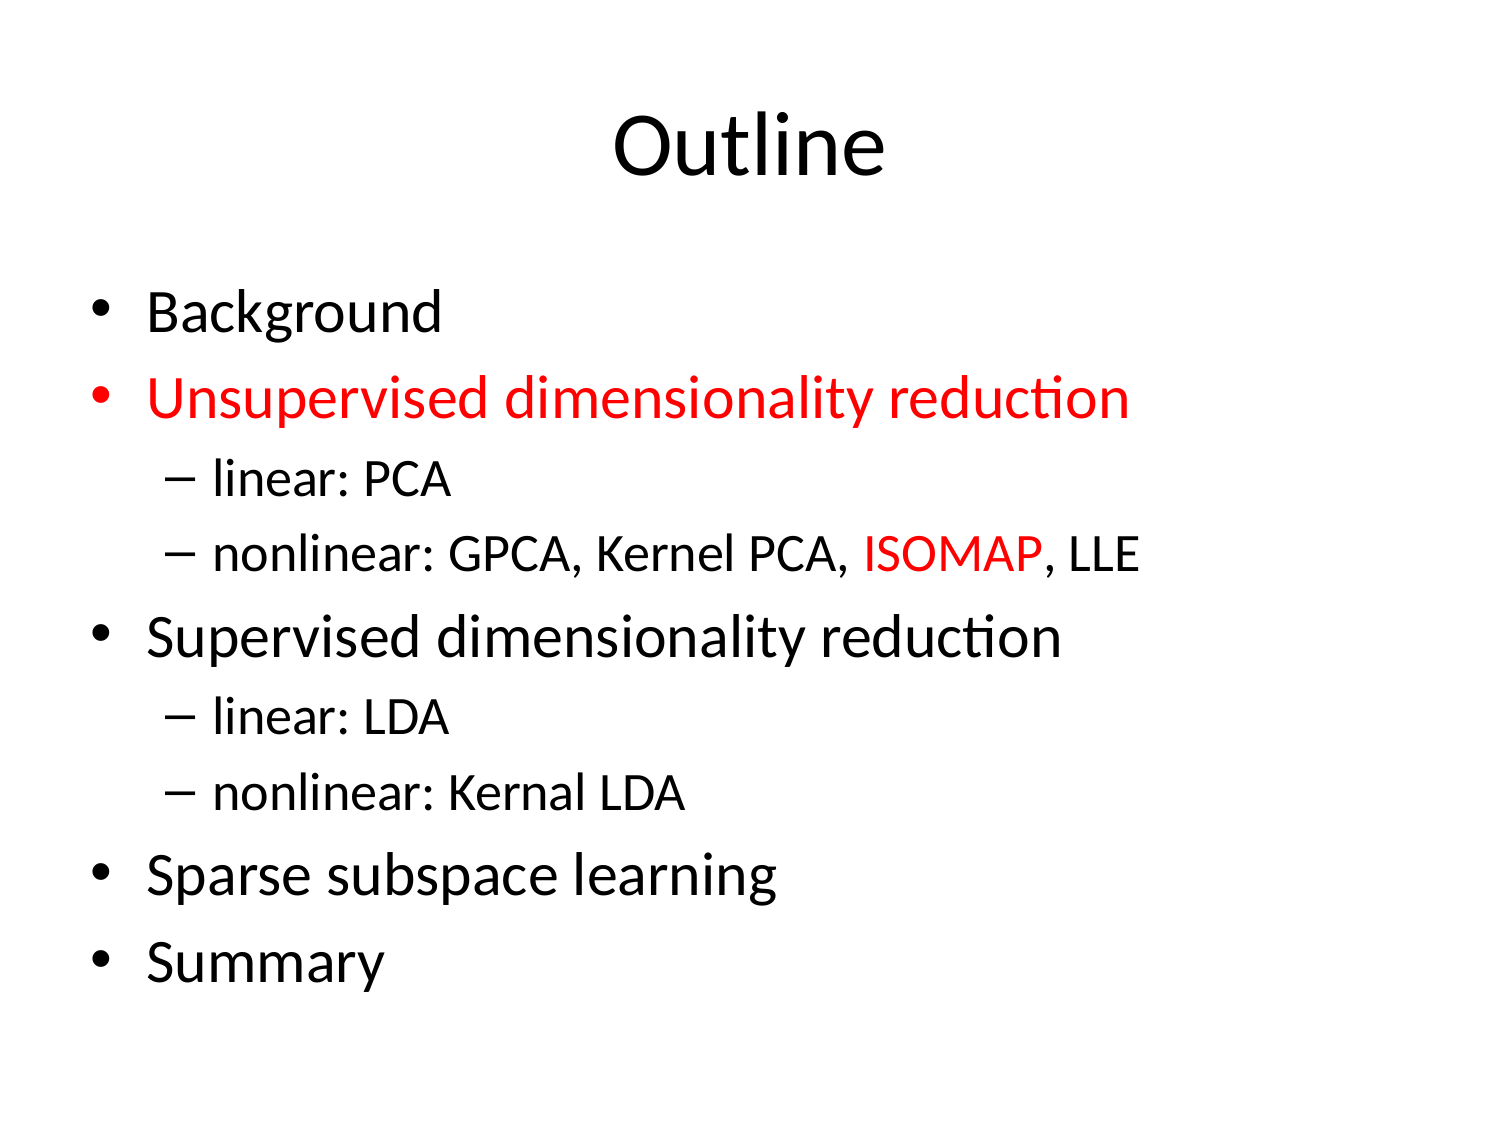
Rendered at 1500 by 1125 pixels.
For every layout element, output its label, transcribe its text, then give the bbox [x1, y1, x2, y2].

title Outline [75, 45, 1425, 233]
list Background Unsupervised dimensionality reduction linear: PCA nonlinear: GPCA, Kernel PCA, ISOMAP, LLE Supervised dimensionality reduction linear: LDA nonlinear: Kernal LDA Sparse subspace learning Summary [75, 262, 1425, 1005]
